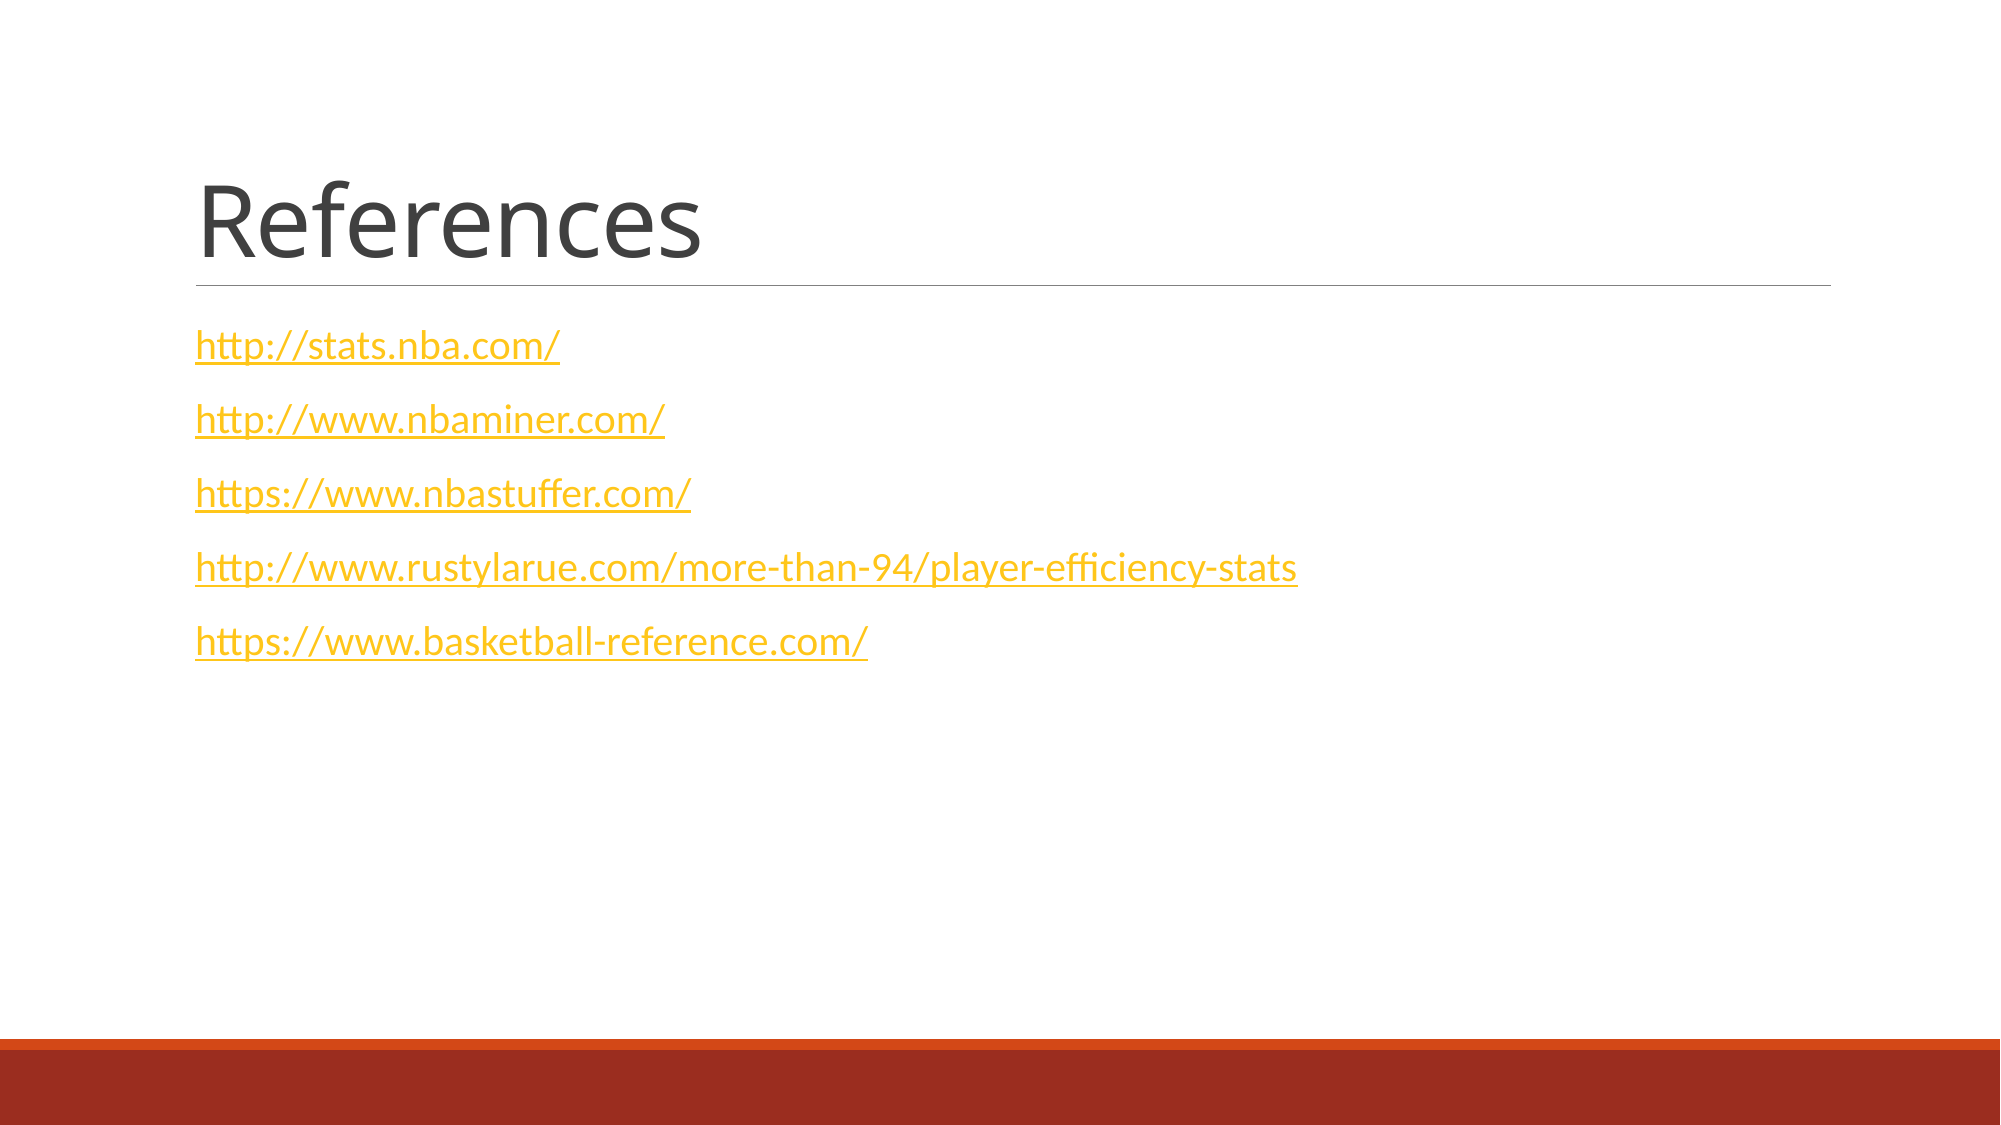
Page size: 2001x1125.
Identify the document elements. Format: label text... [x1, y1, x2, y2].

list http://stats.nba.com/ http://www.nbaminer.com/ https://www.nbastuffer.com/ http://www.rustylarue.com/more-than-94/player-efficiency-stats https://www.basketball-reference.com/ [180, 315, 1830, 976]
title References [180, 47, 1830, 285]
